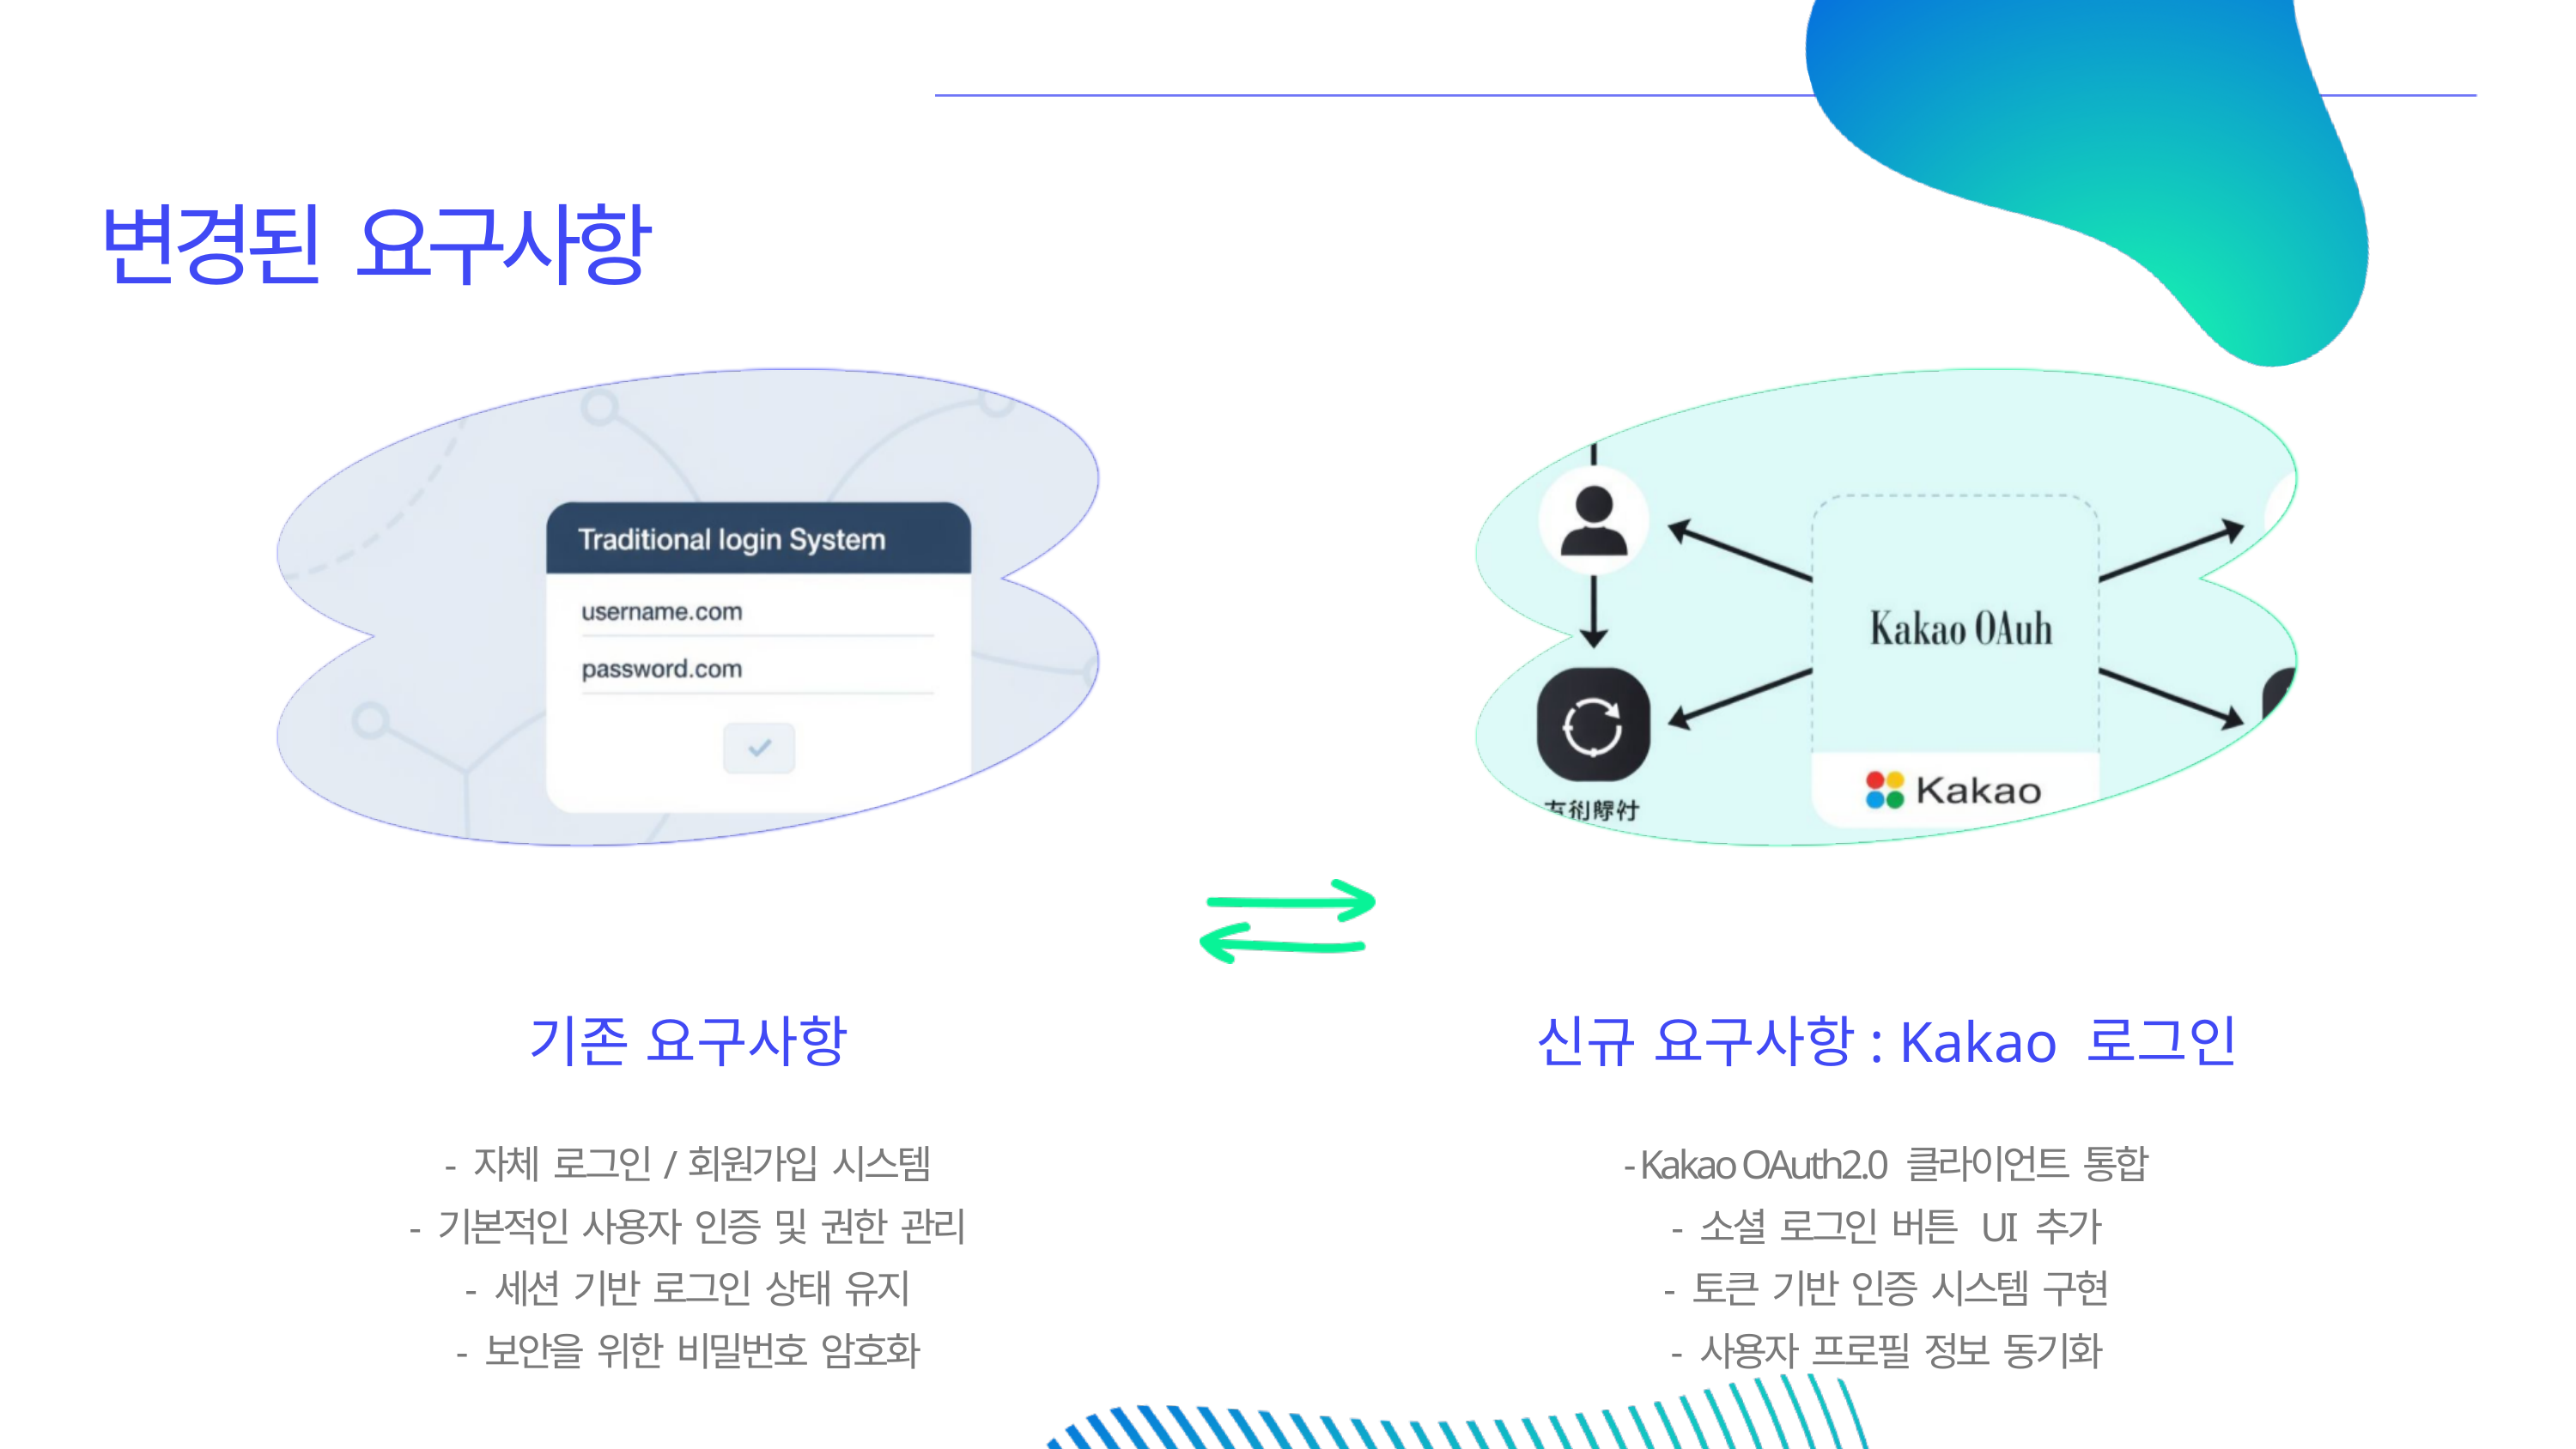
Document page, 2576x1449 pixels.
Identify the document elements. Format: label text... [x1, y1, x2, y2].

picture [935, 0, 2478, 846]
text_box - 자체 로그인/회원가입 시스템 - 기본적인 사용자 인증 및 권한 관리 - 세션 기반 로그인 상태 유지 - 보안을 위한 비밀번호 암호화 [210, 1125, 1167, 1370]
picture [278, 369, 1099, 846]
picture [1200, 879, 1376, 965]
text_box 신규 요구사항: Kakao 로그인 [1407, 994, 2367, 1073]
text_box - Kakao OAuth2.0 클라이언트 통합 - 소셜 로그인 버튼 UI 추가 - 토큰 기반 인증 시스템 구현 - 사용자 프로필 정보 동기화 [1409, 1125, 2366, 1370]
text_box 변경된 요구사항 [98, 172, 931, 297]
text_box 기존 요구사항 [209, 994, 1169, 1073]
picture [1017, 1158, 1886, 1449]
